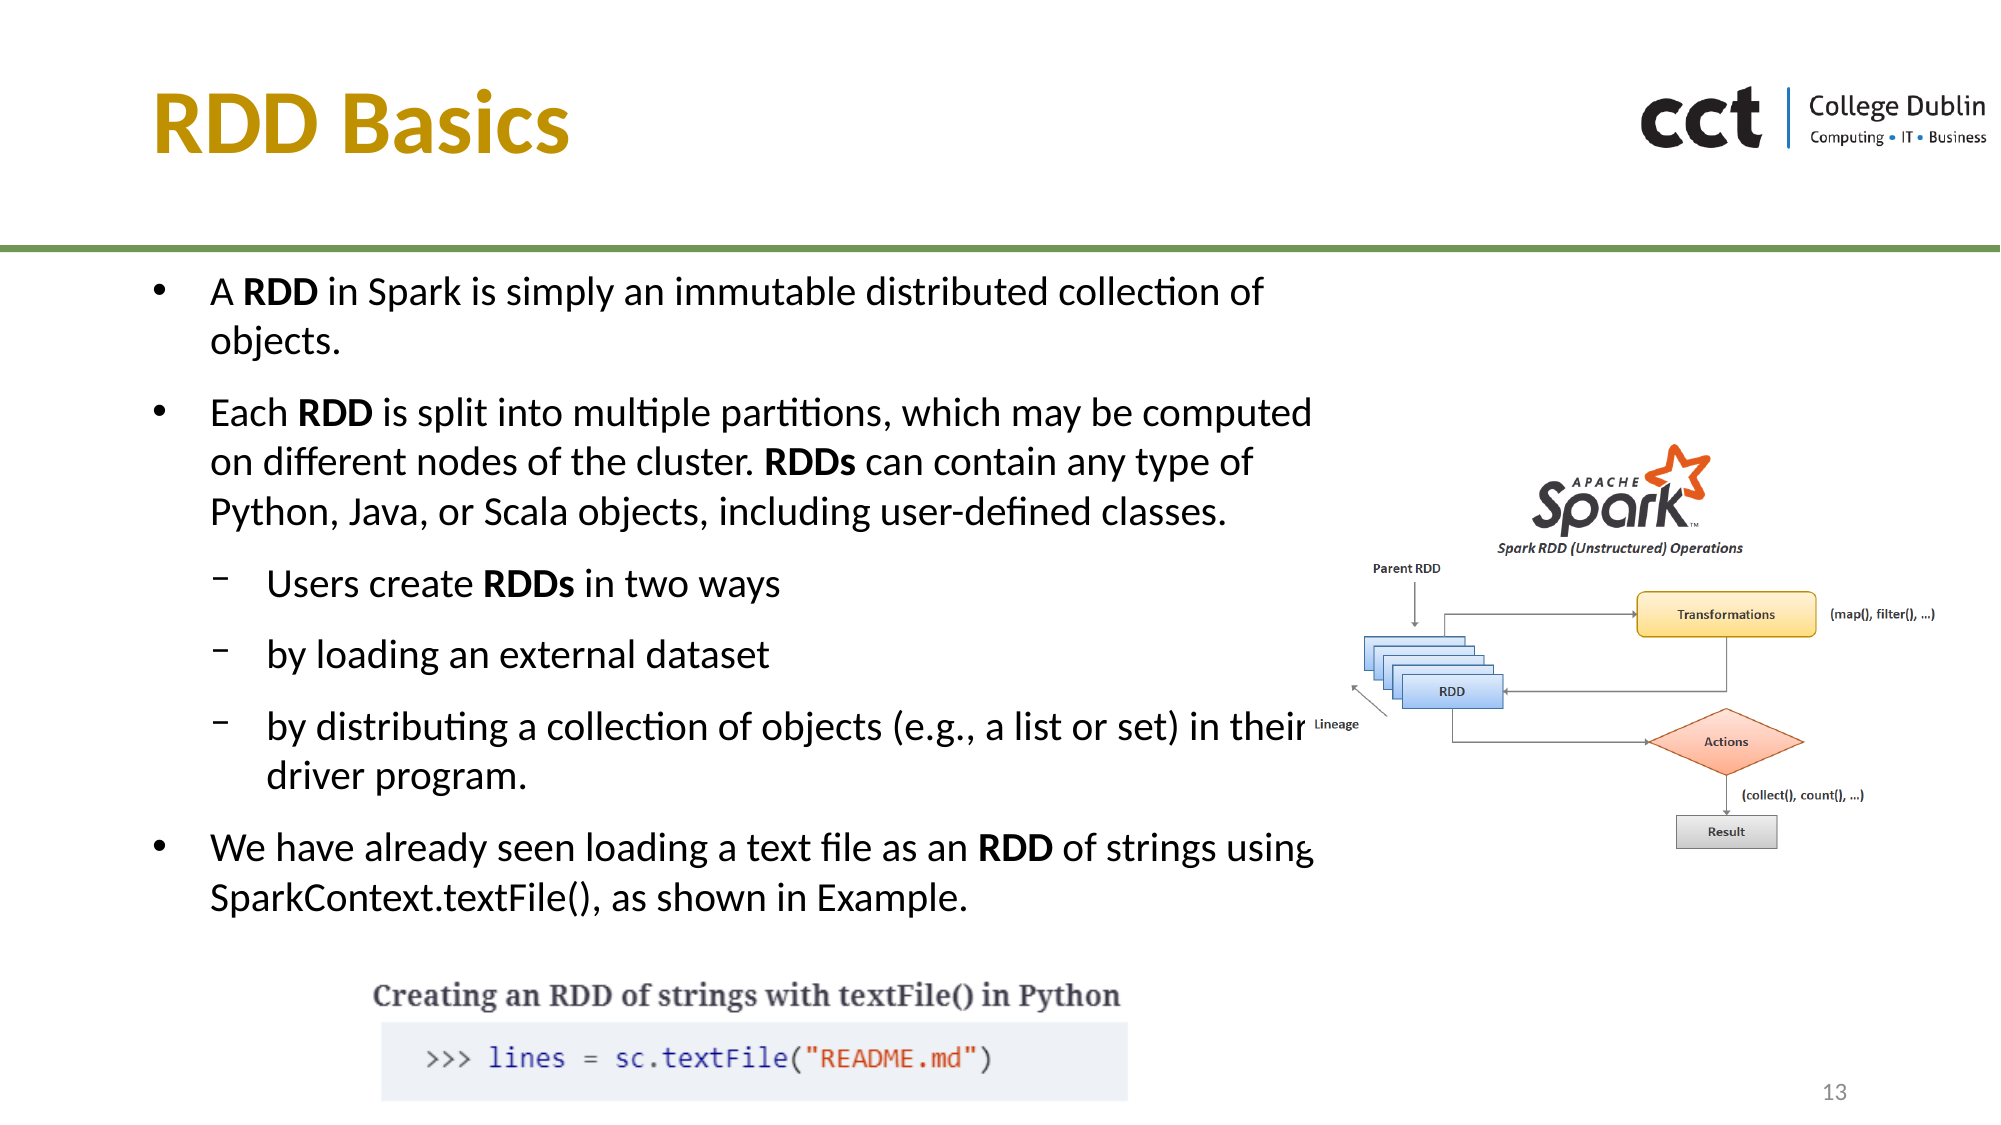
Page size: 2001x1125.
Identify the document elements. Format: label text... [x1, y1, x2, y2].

picture [1305, 444, 1950, 849]
title RDD Basics [137, 15, 1618, 233]
slide_number 13 [1412, 1060, 1863, 1120]
picture [1638, 71, 1996, 166]
picture [364, 974, 1157, 1103]
list A RDD in Spark is simply an immutable distributed collection of objects. Each RDD is split into multiple partitions, which may be computed on different nodes of the cluster. RDDs can contain any type of Python, Java, or Scala objects, including user-defined classes. Users create RDDs in two ways by loading an external dataset by distributing a collection of objects (e.g., a list or set) in their driver program. We have already seen loading a text file as an RDD of strings using SparkContext.textFile(), as shown in Example. [137, 256, 1332, 963]
